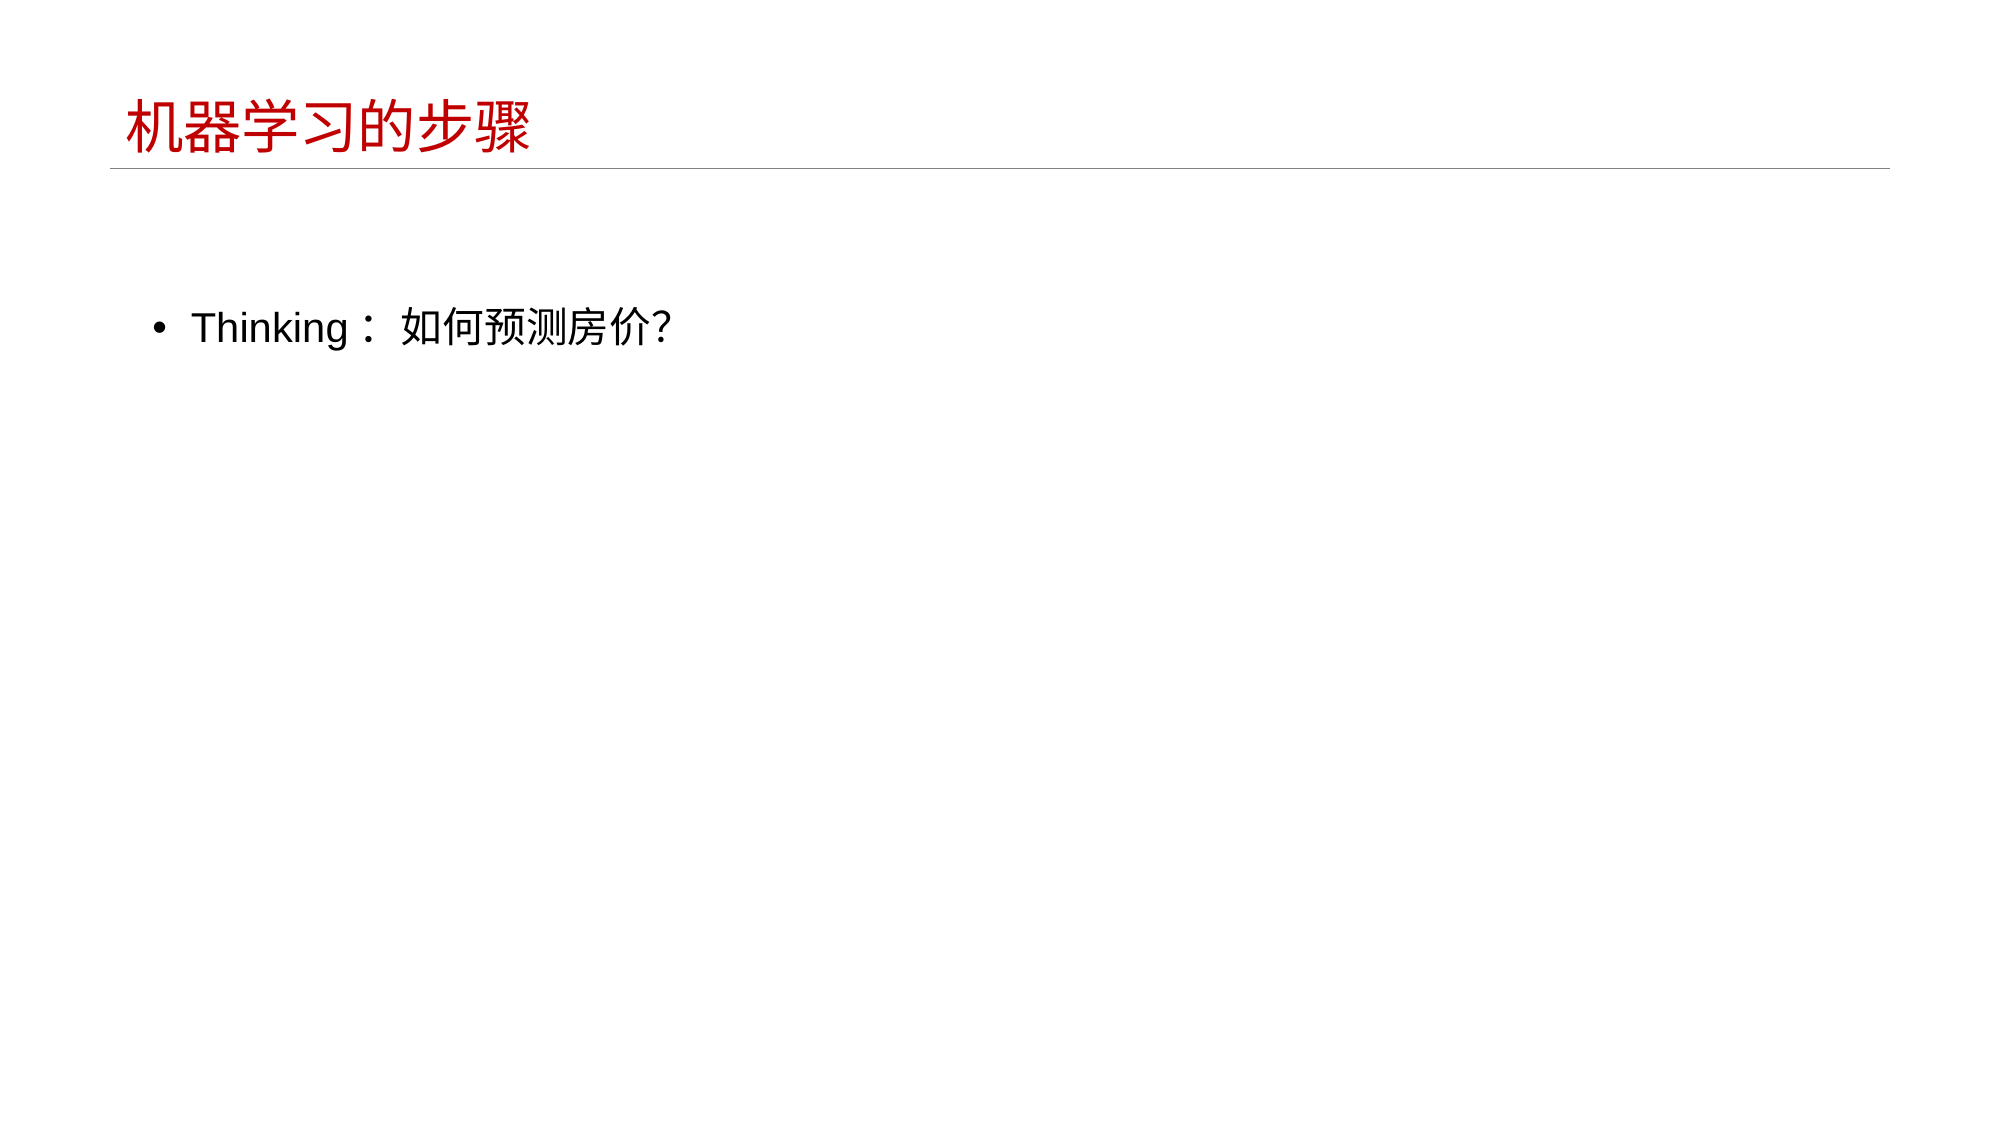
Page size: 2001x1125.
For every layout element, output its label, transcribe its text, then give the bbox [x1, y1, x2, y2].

title 机器学习的步骤 [109, 0, 1890, 169]
list Thinking：如何预测房价？ [137, 299, 1630, 375]
